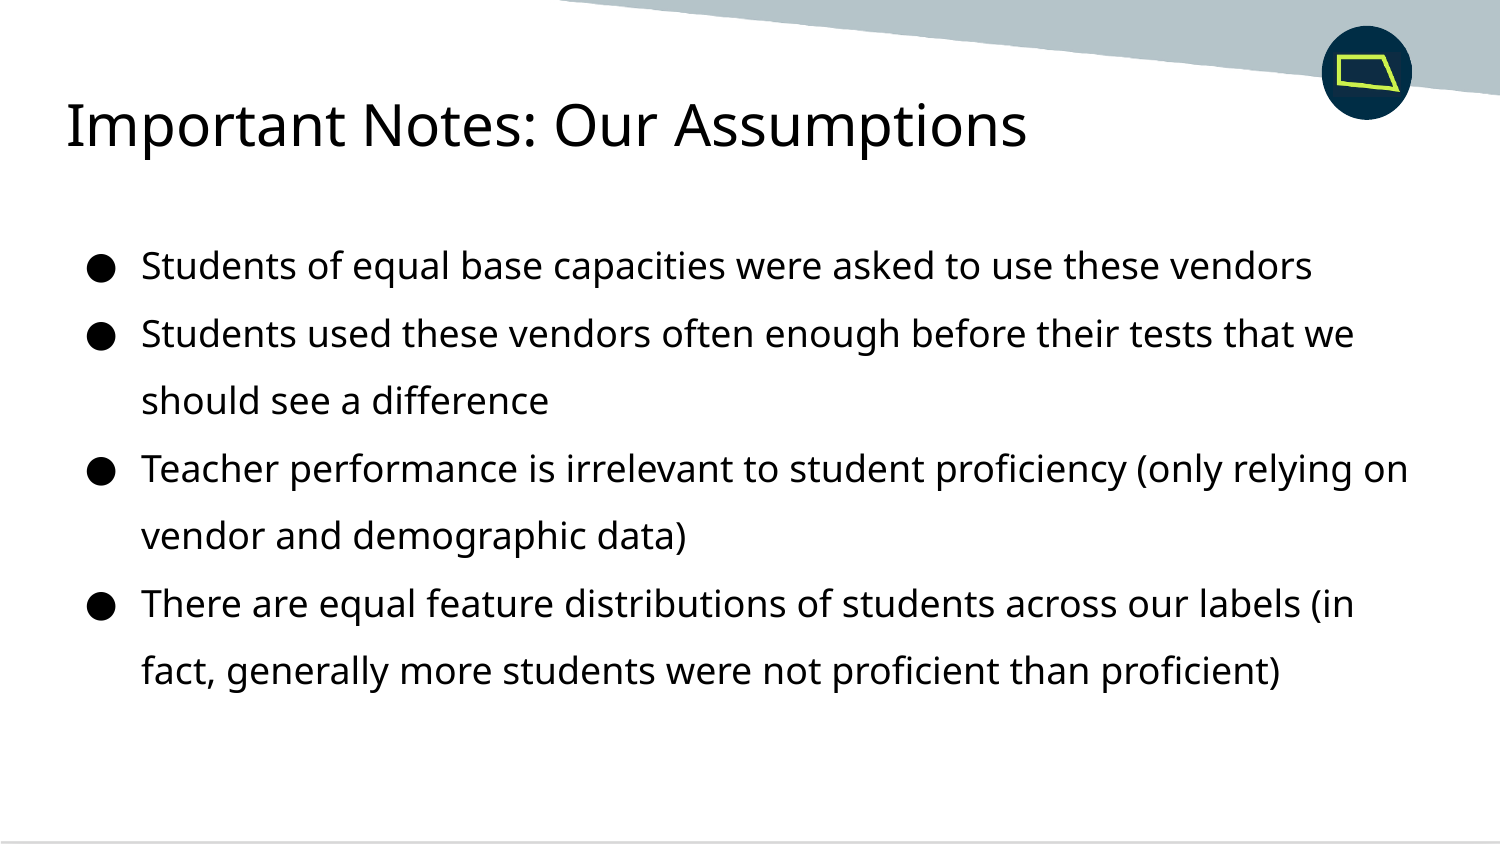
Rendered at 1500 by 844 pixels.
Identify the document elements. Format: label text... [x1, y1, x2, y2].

text_box Students of equal base capacities were asked to use these vendors Students used these vendors often enough before their tests that we should see a difference Teacher performance is irrelevant to student proficiency (only relying on vendor and demographic data) There are equal feature distributions of students across our labels (in fact, generally more students were not proficient than proficient) [51, 204, 1449, 751]
picture [0, 0, 1500, 844]
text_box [1321, 25, 1412, 121]
text_box Important Notes: Our Assumptions [51, 72, 1449, 167]
